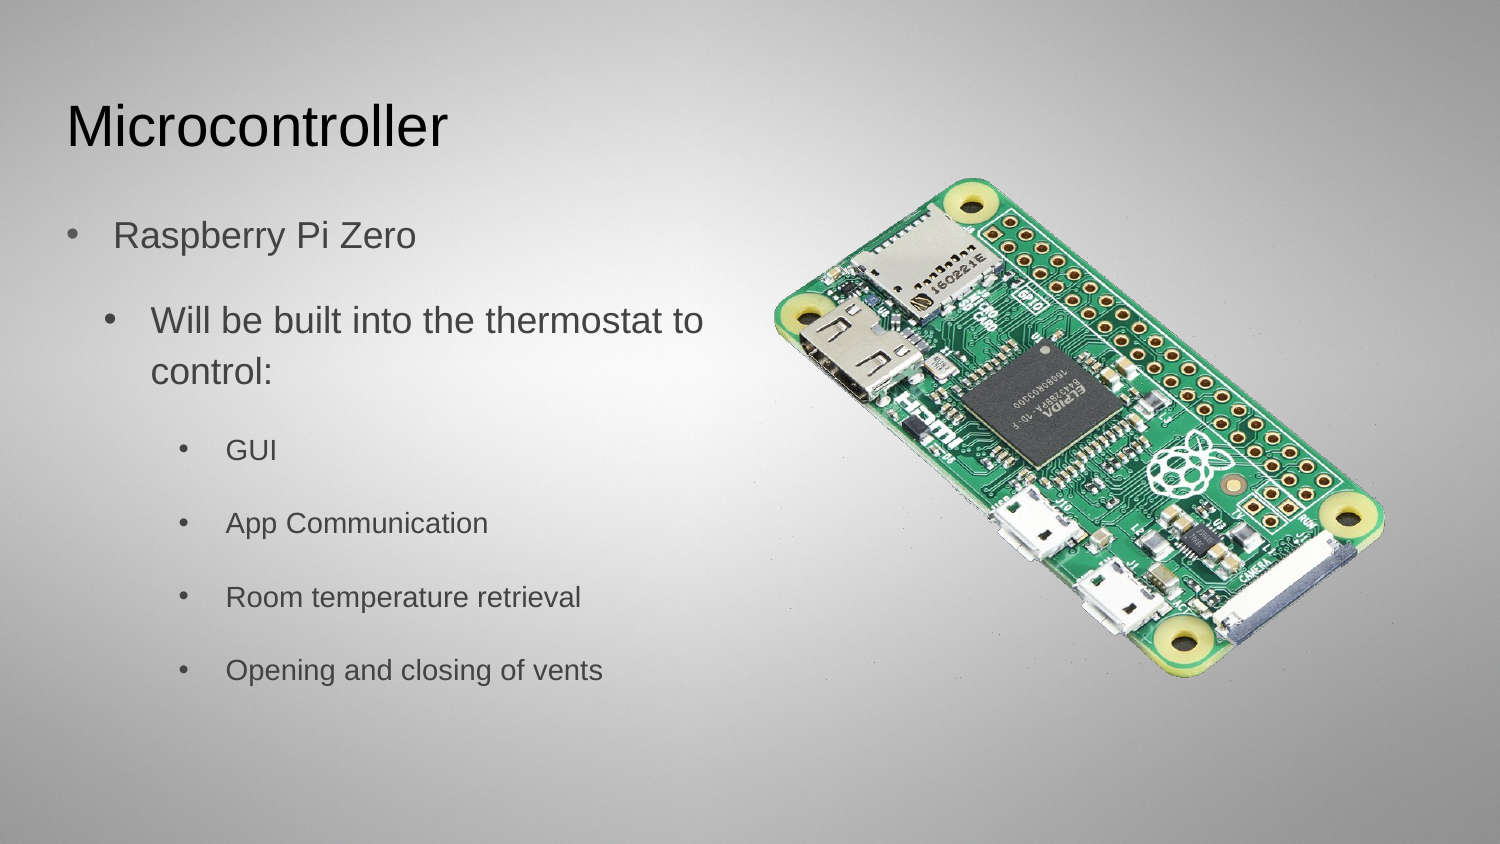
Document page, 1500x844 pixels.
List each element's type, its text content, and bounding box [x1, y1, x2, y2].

picture [0, 0, 1500, 844]
title Microcontroller [51, 72, 1449, 167]
list Raspberry Pi Zero Will be built into the thermostat to control: GUI App Communication Room temperature retrieval Opening and closing of vents [51, 189, 753, 750]
